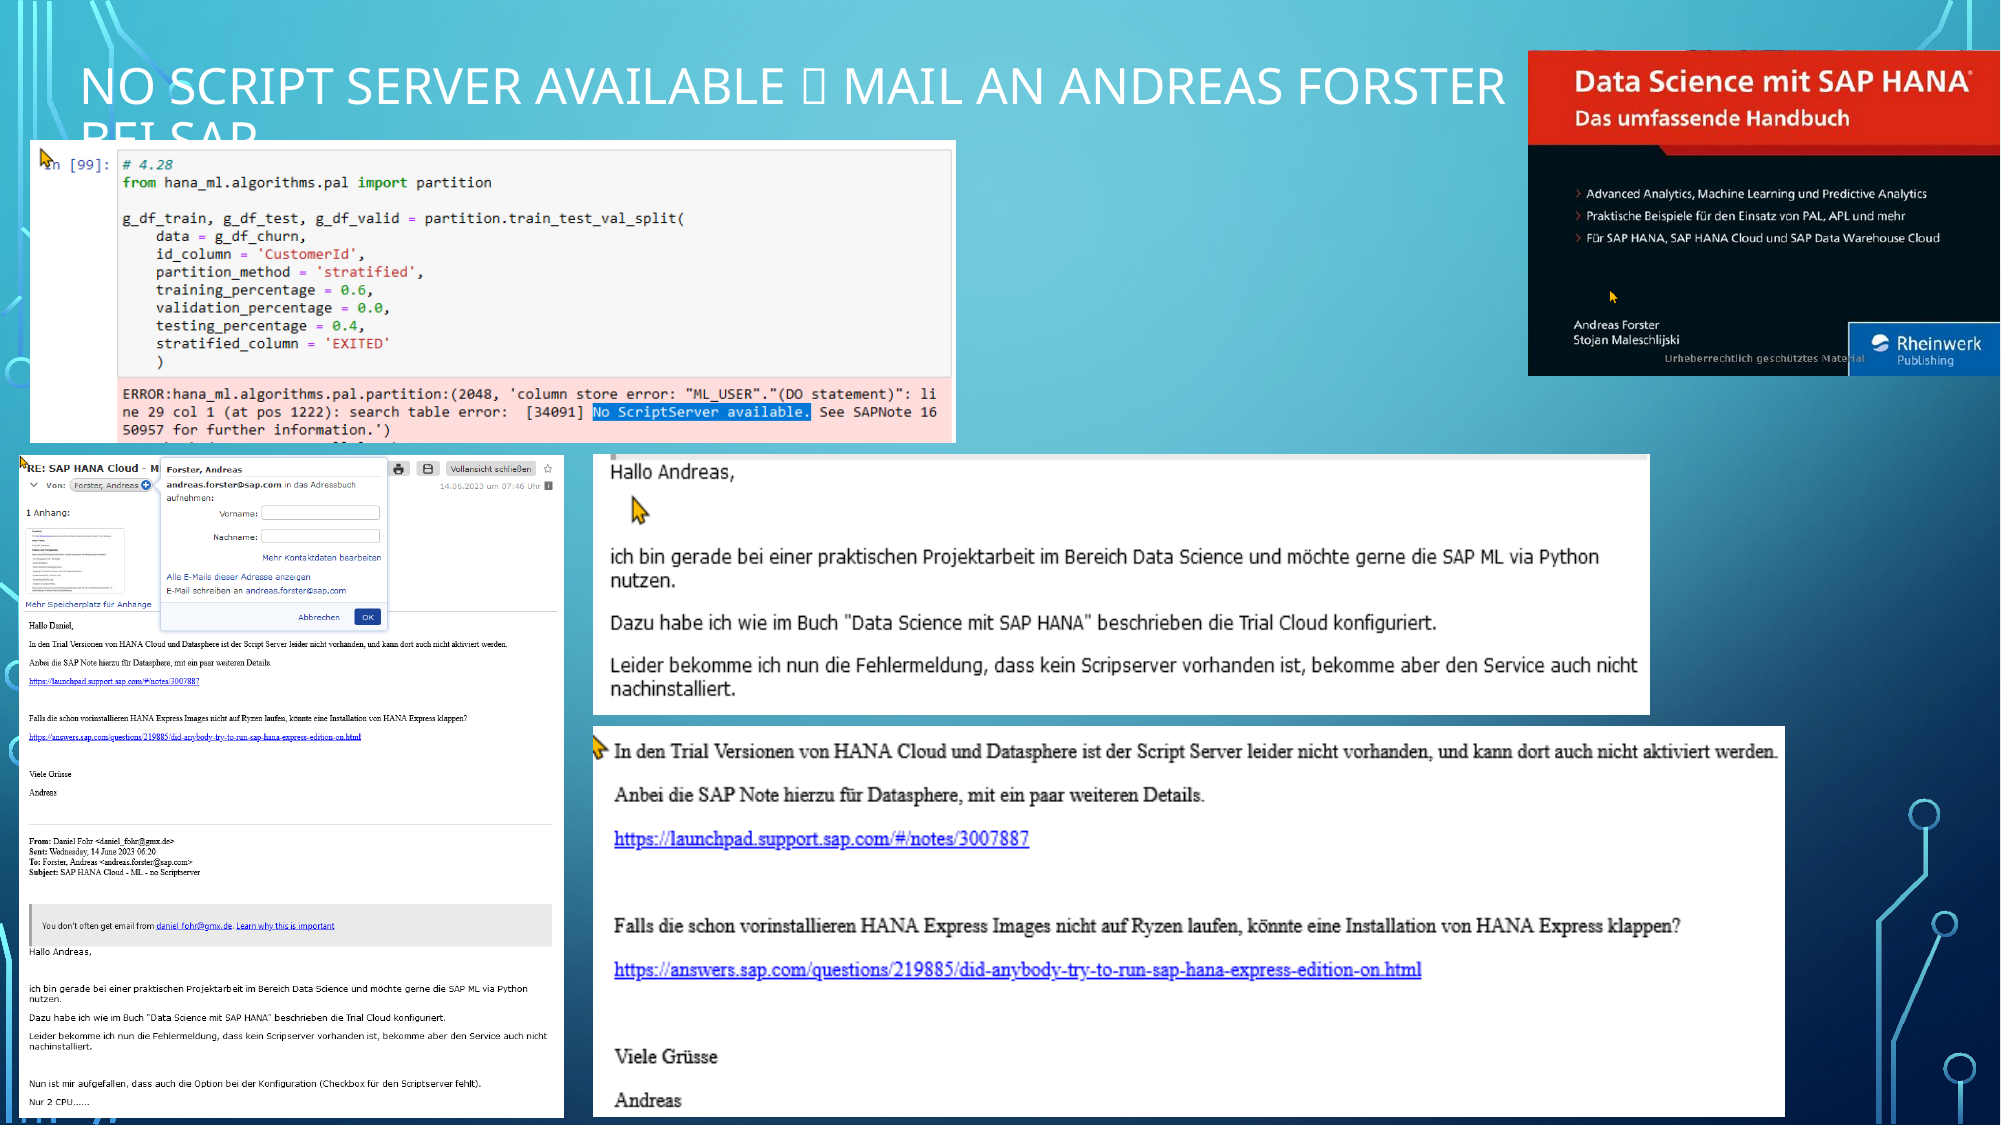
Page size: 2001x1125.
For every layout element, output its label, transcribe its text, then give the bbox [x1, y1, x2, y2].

picture [593, 726, 1785, 1117]
picture [593, 453, 1651, 716]
picture [30, 140, 956, 444]
picture [1527, 50, 2000, 376]
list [19, 454, 565, 1119]
title No Script Server Available  Mail an Andreas Forster bei SAP [64, 49, 1589, 183]
